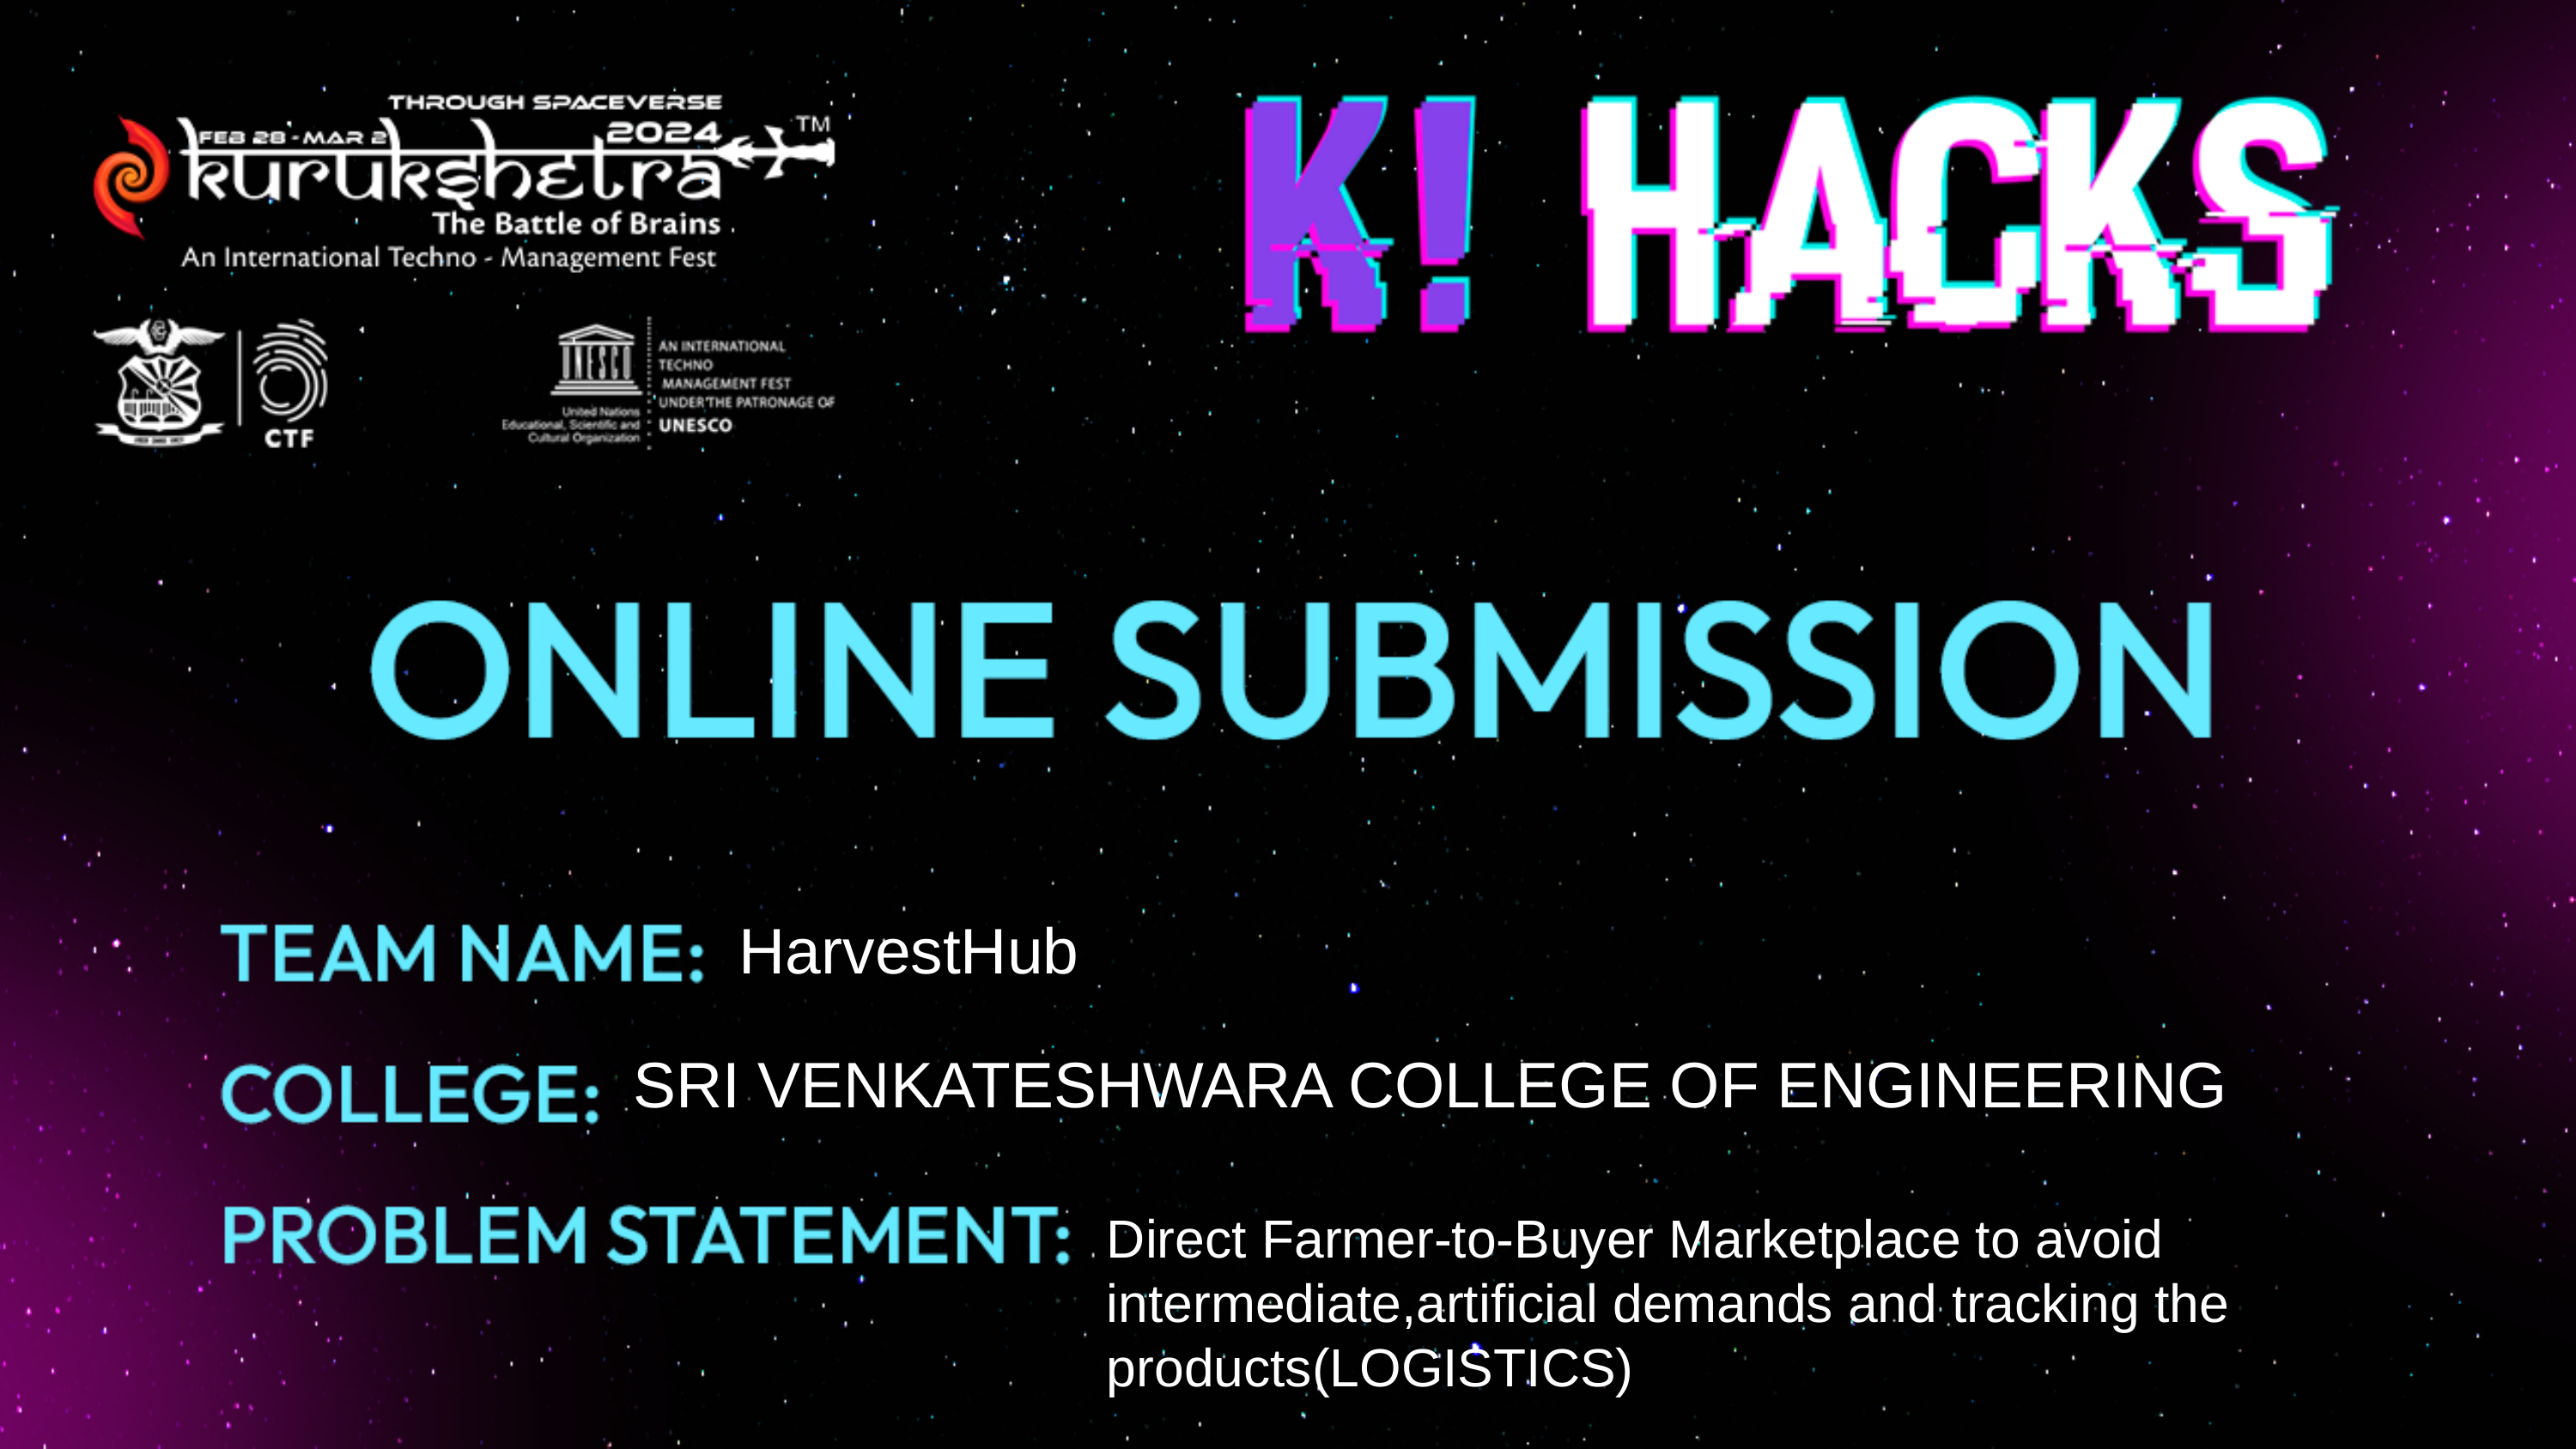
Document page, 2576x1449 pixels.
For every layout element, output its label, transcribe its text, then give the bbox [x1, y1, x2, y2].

text_box Direct Farmer-to-Buyer Marketplace to avoid intermediate,artificial demands and tracking the products(LOGISTICS) [1107, 1204, 2459, 1398]
text_box SRI VENKATESHWARA COLLEGE OF ENGINEERING [633, 1043, 2459, 1121]
text_box [0, 0, 2576, 1449]
text_box HarvestHub [738, 909, 2460, 987]
